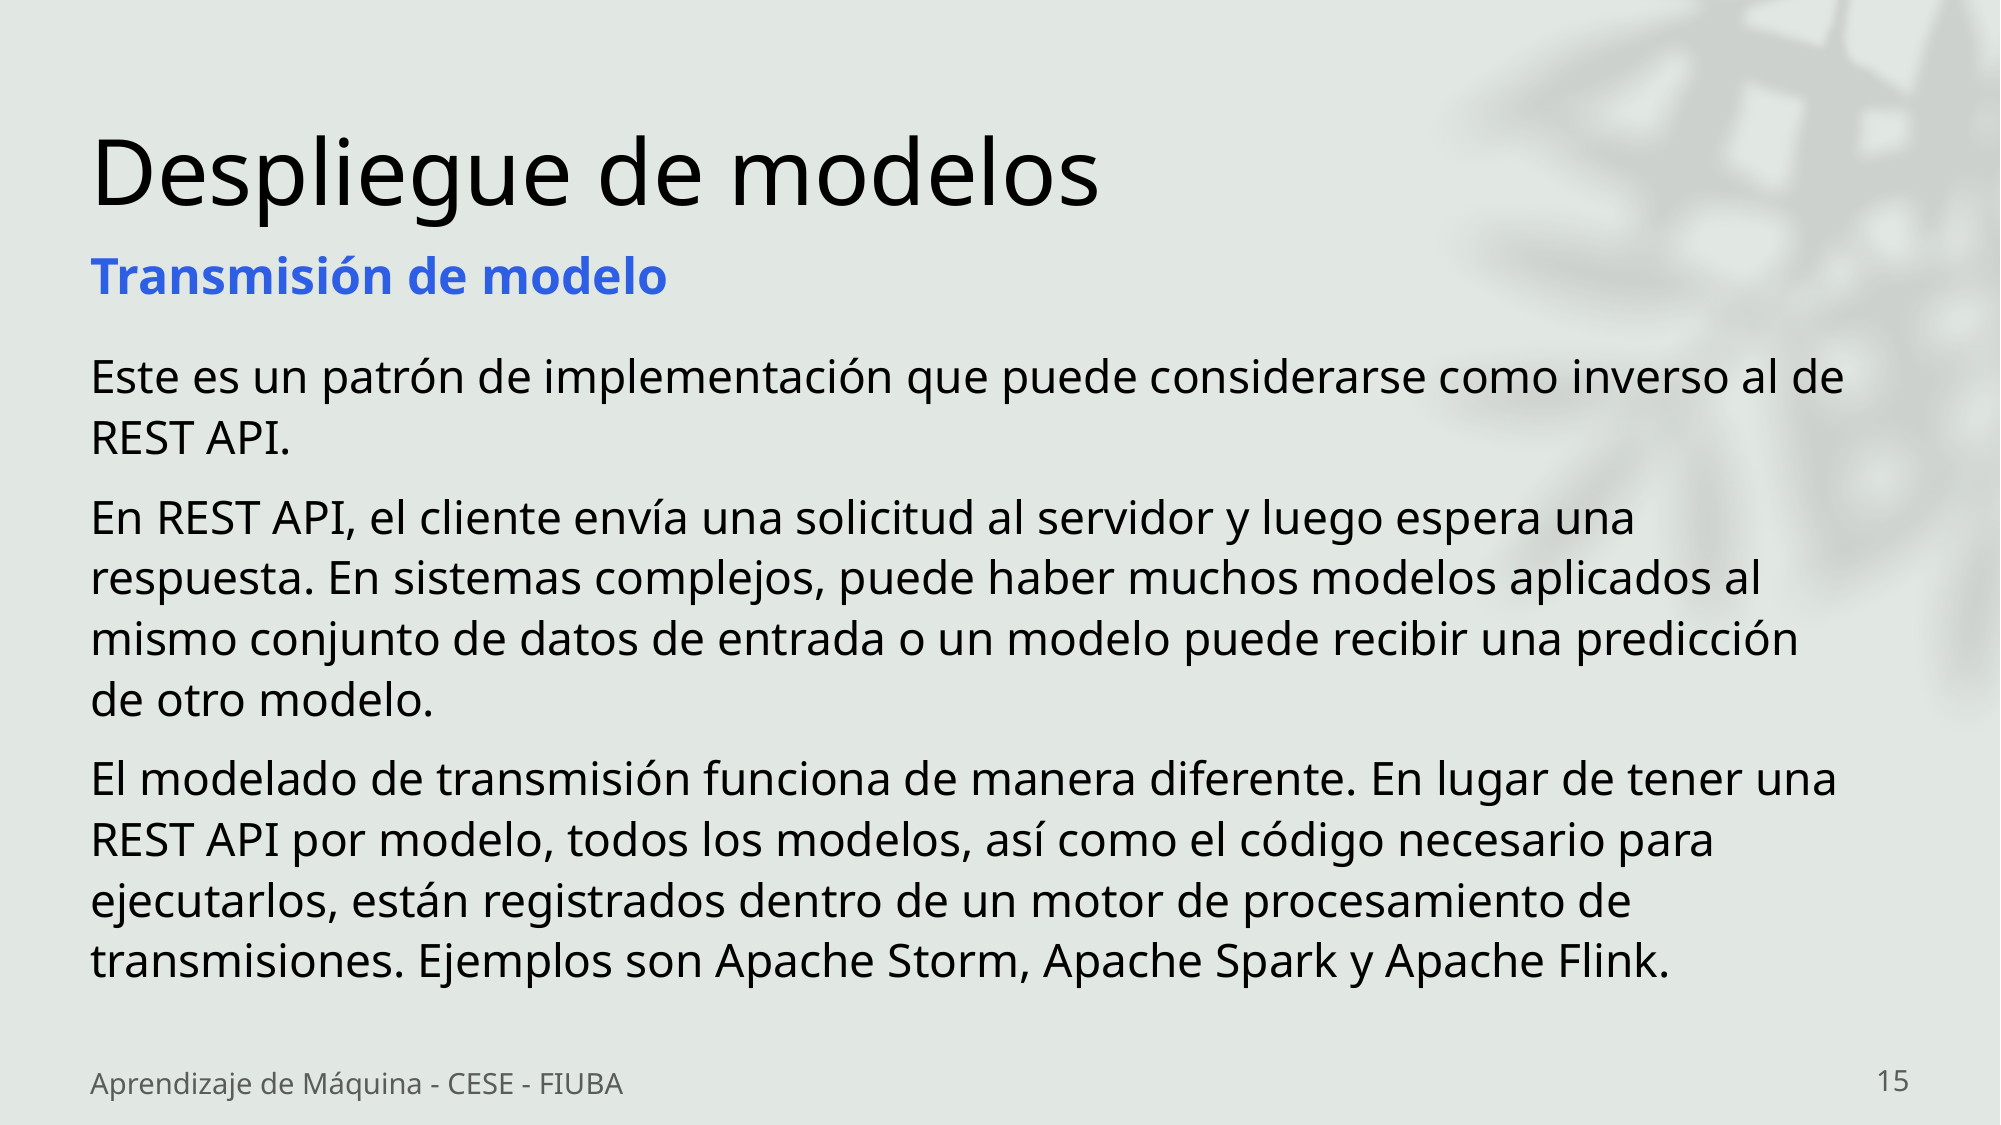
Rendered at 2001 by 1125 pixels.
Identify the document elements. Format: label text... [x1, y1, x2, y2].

footer Aprendizaje de Máquina - CESE - FIUBA [75, 1052, 751, 1113]
title Despliegue de modelos [75, 60, 1863, 278]
text_box Transmisión de modelo [75, 237, 1222, 313]
slide_number 15 [1474, 1052, 1925, 1113]
list Este es un patrón de implementación que puede considerarse como inverso al de REST API. En REST API, el cliente envía una solicitud al servidor y luego espera una respuesta. En sistemas complejos, puede haber muchos modelos aplicados al mismo conjunto de datos de entrada o un modelo puede recibir una predicción de otro modelo. El modelado de transmisión funciona de manera diferente. En lugar de tener una REST API por modelo, todos los modelos, así como el código necesario para ejecutarlos, están registrados dentro de un motor de procesamiento de transmisiones. Ejemplos son Apache Storm, Apache Spark y Apache Flink. [75, 334, 1863, 1009]
